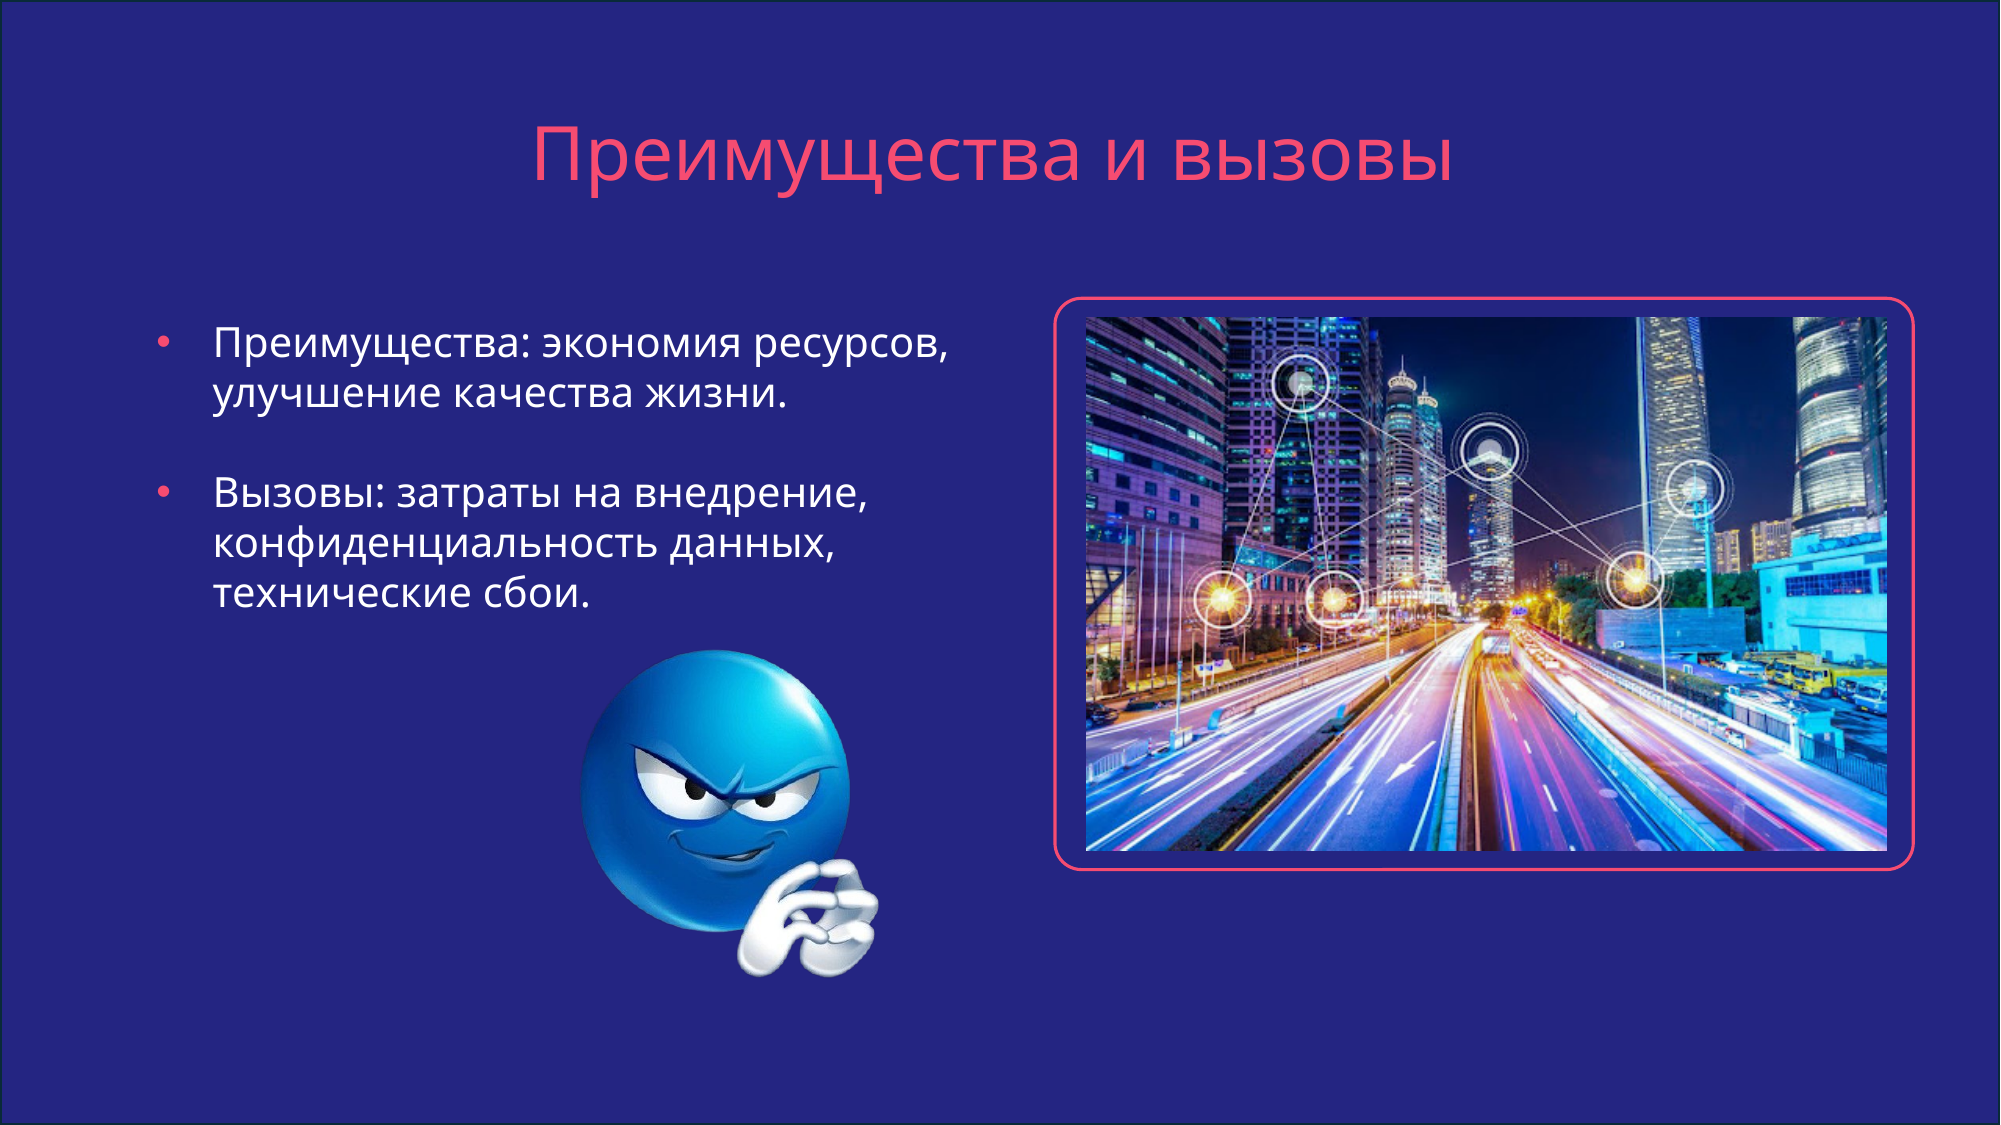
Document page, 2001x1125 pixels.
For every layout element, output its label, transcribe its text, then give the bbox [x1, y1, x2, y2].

picture [515, 583, 915, 1000]
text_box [1054, 297, 1914, 871]
text_box Преимущества и вызовы [515, 98, 1485, 203]
text_box [0, 0, 2000, 1125]
text_box Преимущества: экономия ресурсов, улучшение качества жизни. Вызовы: затраты на внедрение, конфиденциальность данных, технические сбои. [141, 308, 1000, 624]
